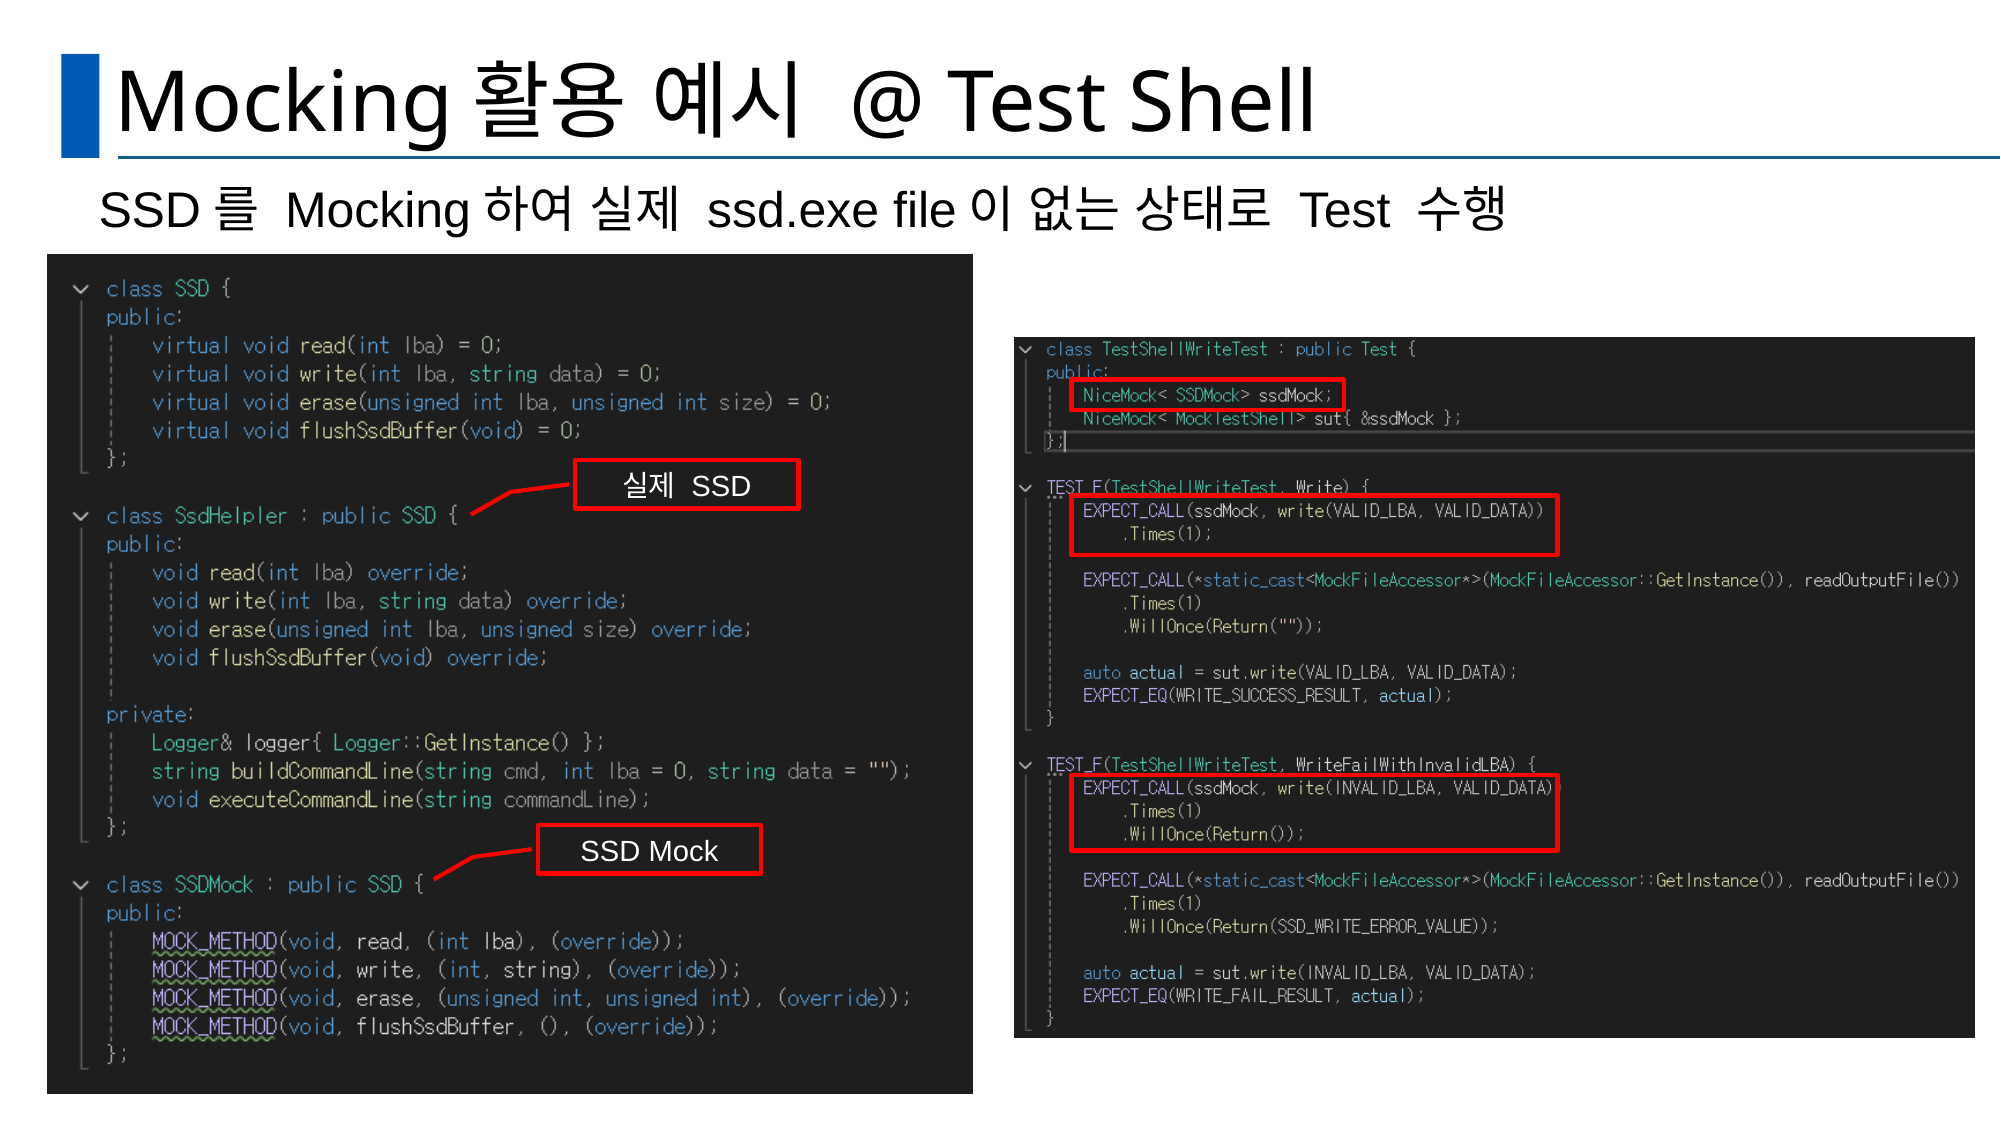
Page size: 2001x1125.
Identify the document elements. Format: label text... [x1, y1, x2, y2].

picture [46, 254, 973, 1095]
title Mocking활용 예시 @ Test Shell [99, 50, 1825, 158]
text_box SSD를 Mocking하여 실제 ssd.exe file이 없는 상태로 Test 수행 [83, 170, 1975, 246]
picture [1014, 337, 1975, 1038]
